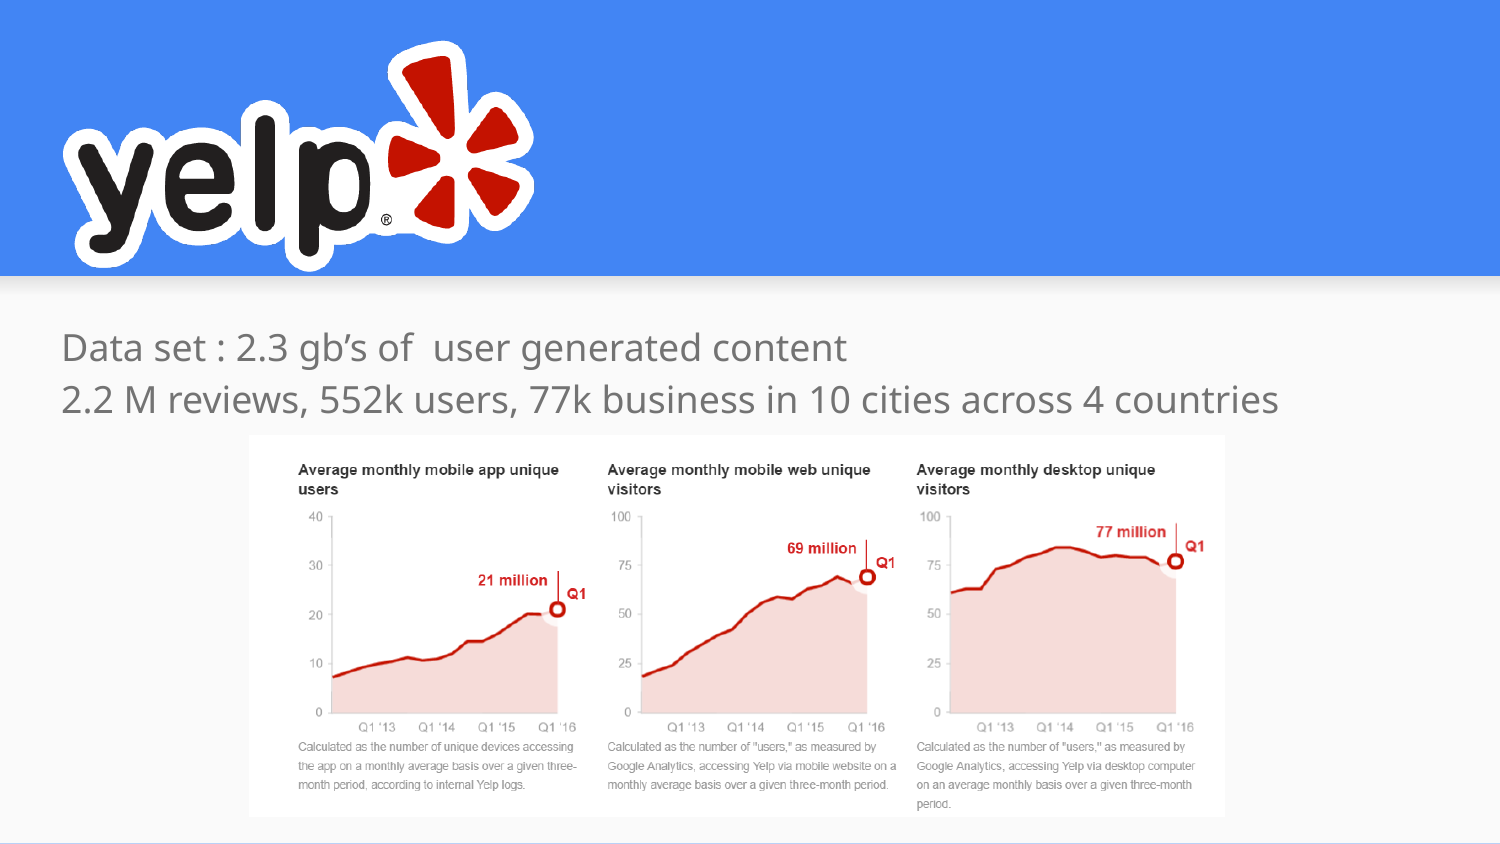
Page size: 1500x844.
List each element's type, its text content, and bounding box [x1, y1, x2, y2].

picture [22, 0, 574, 313]
list Data set : 2.3 gb’s of user generated content 2.2 M reviews, 552k users, 77k business in 10 cities across 4 countries [46, 302, 1427, 565]
picture [249, 435, 1226, 817]
